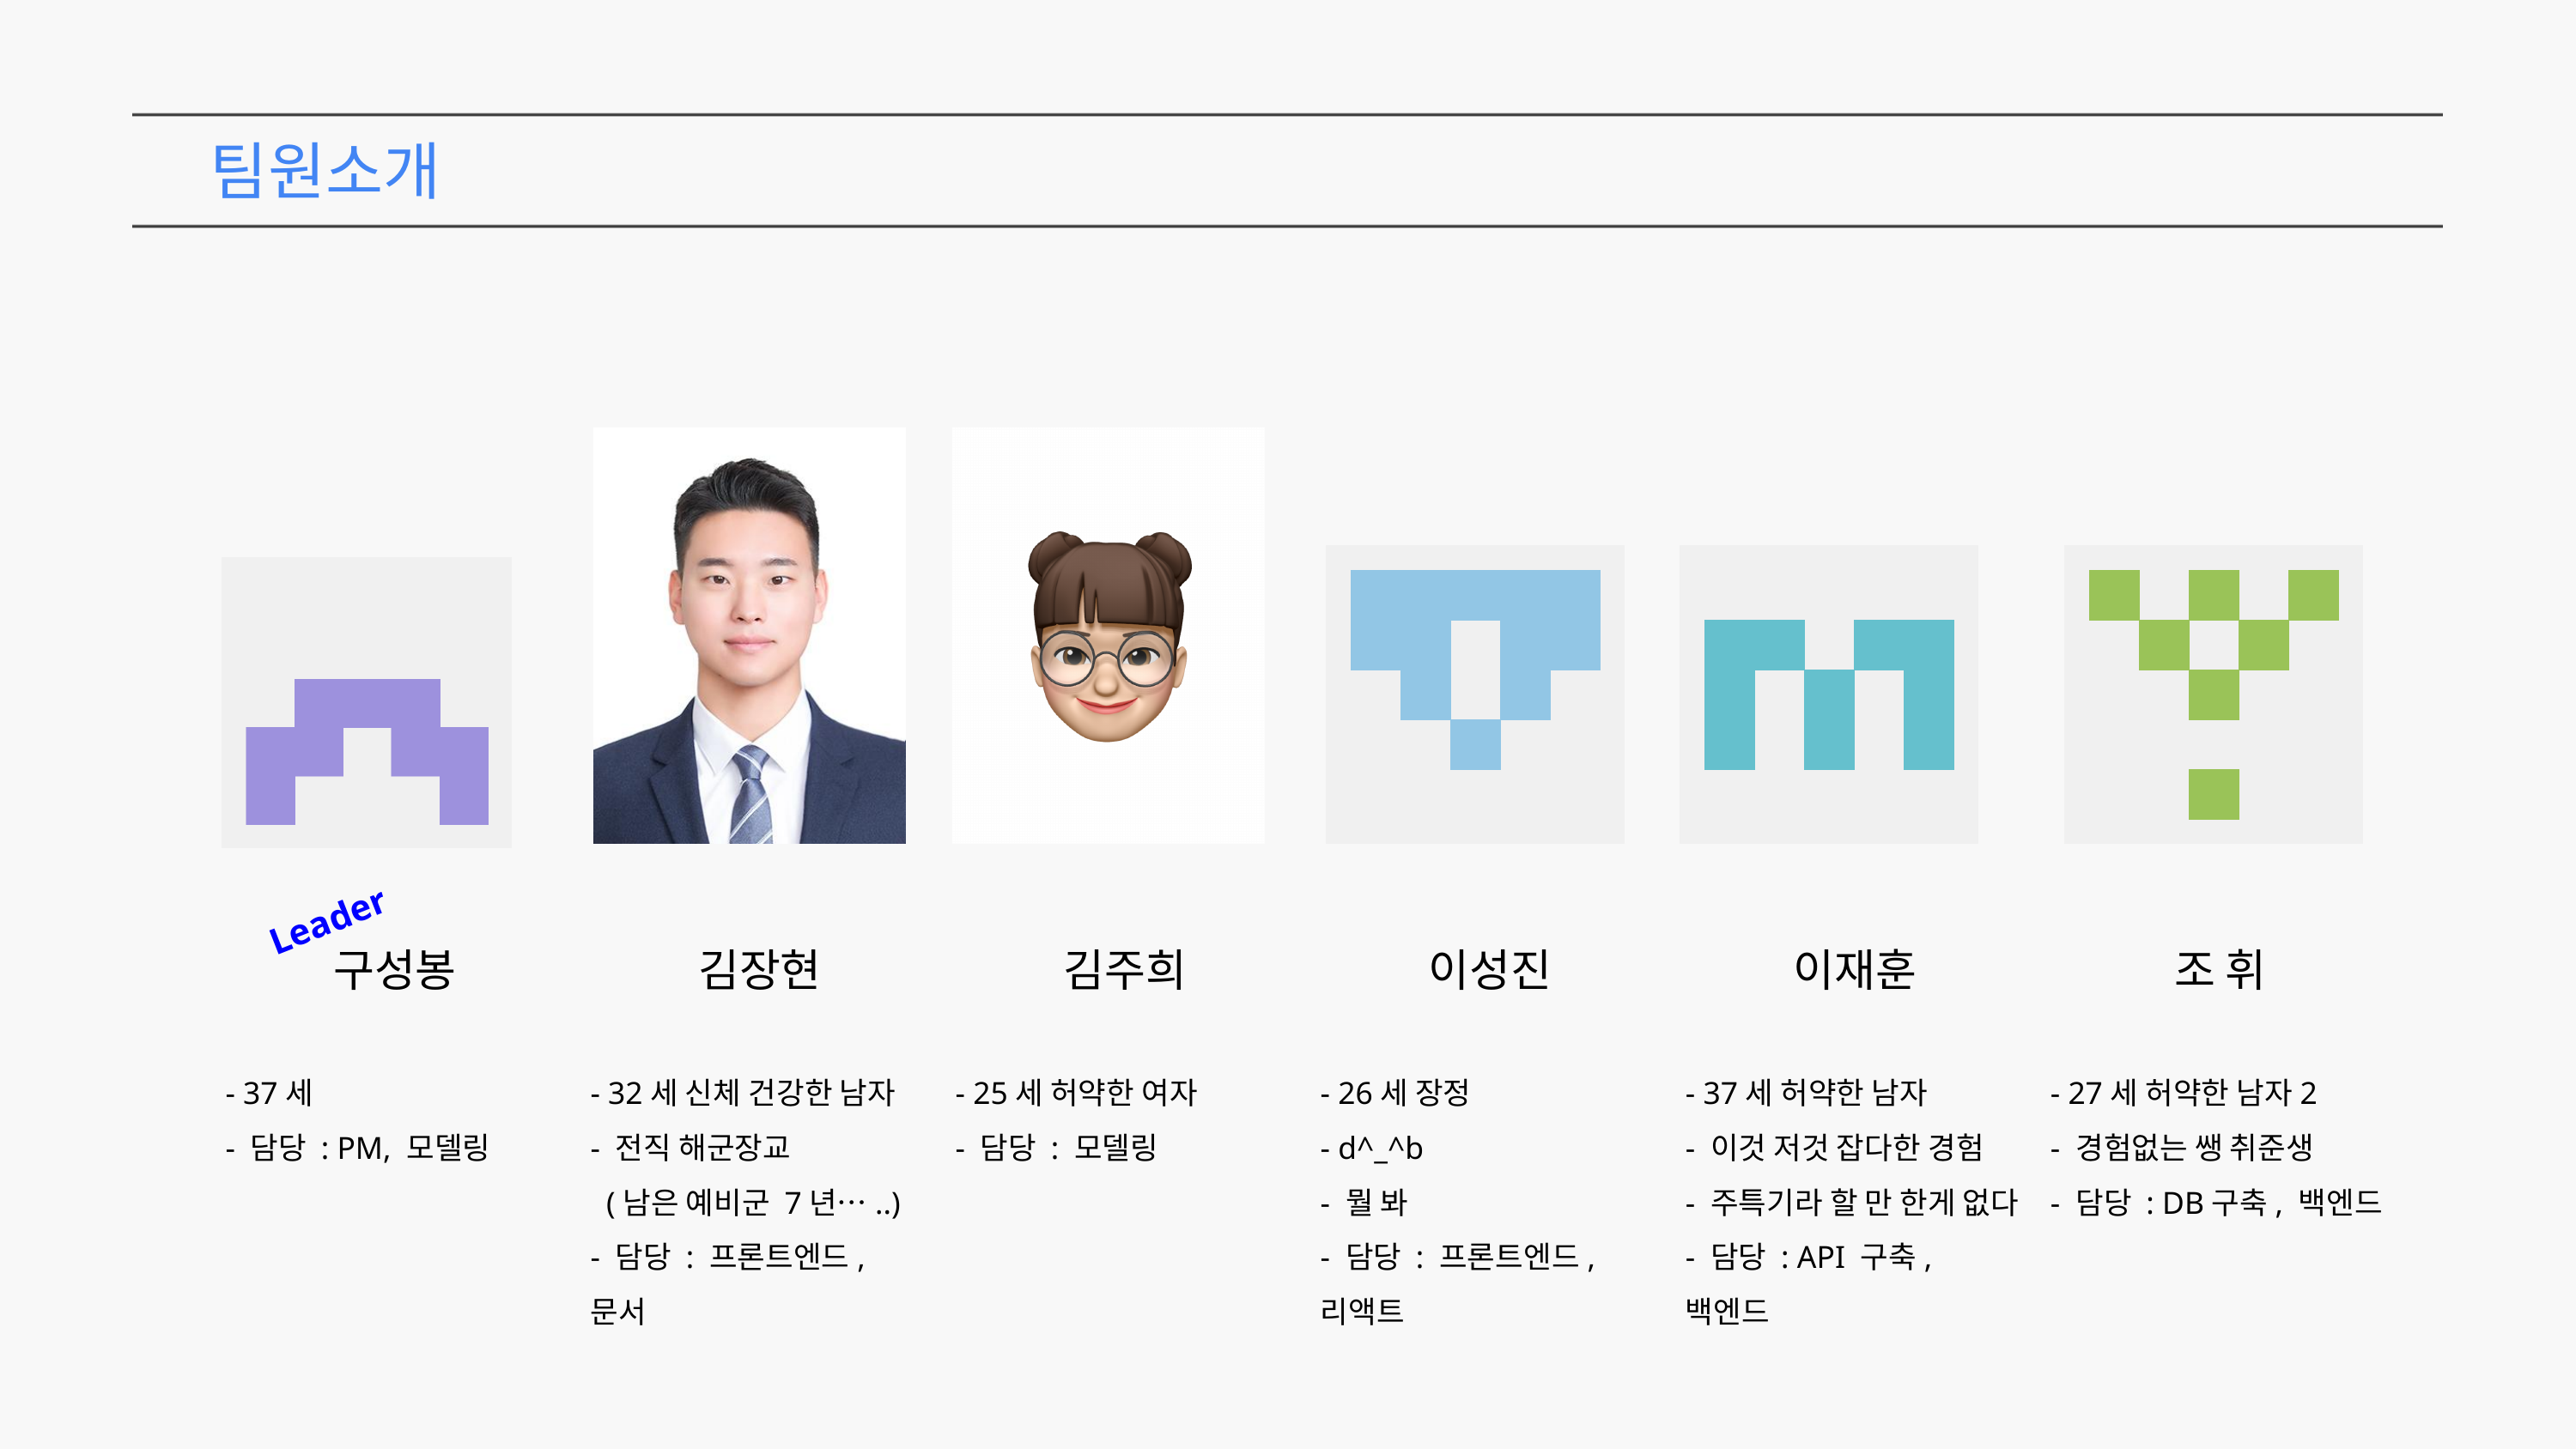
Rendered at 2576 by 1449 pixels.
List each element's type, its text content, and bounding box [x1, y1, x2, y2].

text_box - 32세 신체 건강한 남자 - 전직 해군장교 (남은 예비군 7년…..) - 담당 : 프론트엔드, 문서 [577, 1042, 943, 1343]
text_box 김주희 [1048, 929, 1201, 1009]
picture [1326, 545, 1625, 845]
text_box 팀원소개 [132, 130, 728, 221]
picture [2063, 545, 2363, 845]
text_box 김장현 [683, 929, 836, 1009]
picture [592, 427, 906, 845]
text_box - 25세 허약한 여자 - 담당 : 모델링 [942, 1042, 1307, 1179]
text_box - 27세 허약한 남자2 - 경험없는 쌩 취준생 - 담당 : DB구축, 백엔드 [2038, 1042, 2403, 1234]
picture [132, 222, 2444, 232]
text_box 조 휘 [2144, 929, 2296, 1009]
picture [1680, 545, 1979, 845]
text_box 구성봉 [319, 929, 471, 1009]
text_box Leader [212, 854, 444, 992]
text_box - 37세 - 담당 : PM, 모델링 [212, 1042, 577, 1179]
picture [222, 557, 513, 848]
text_box 이재훈 [1779, 929, 1931, 1009]
text_box - 37세 허약한 남자 - 이것 저것 잡다한 경험 - 주특기라 할 만 한게 없다 - 담당 : API 구축, 백엔드 [1672, 1042, 2038, 1343]
picture [132, 111, 2444, 120]
picture [952, 427, 1266, 845]
text_box - 26세 장정 - d^_^b - 뭘 봐 - 담당 : 프론트엔드, 리액트 [1307, 1042, 1672, 1343]
text_box 이성진 [1414, 929, 1566, 1009]
